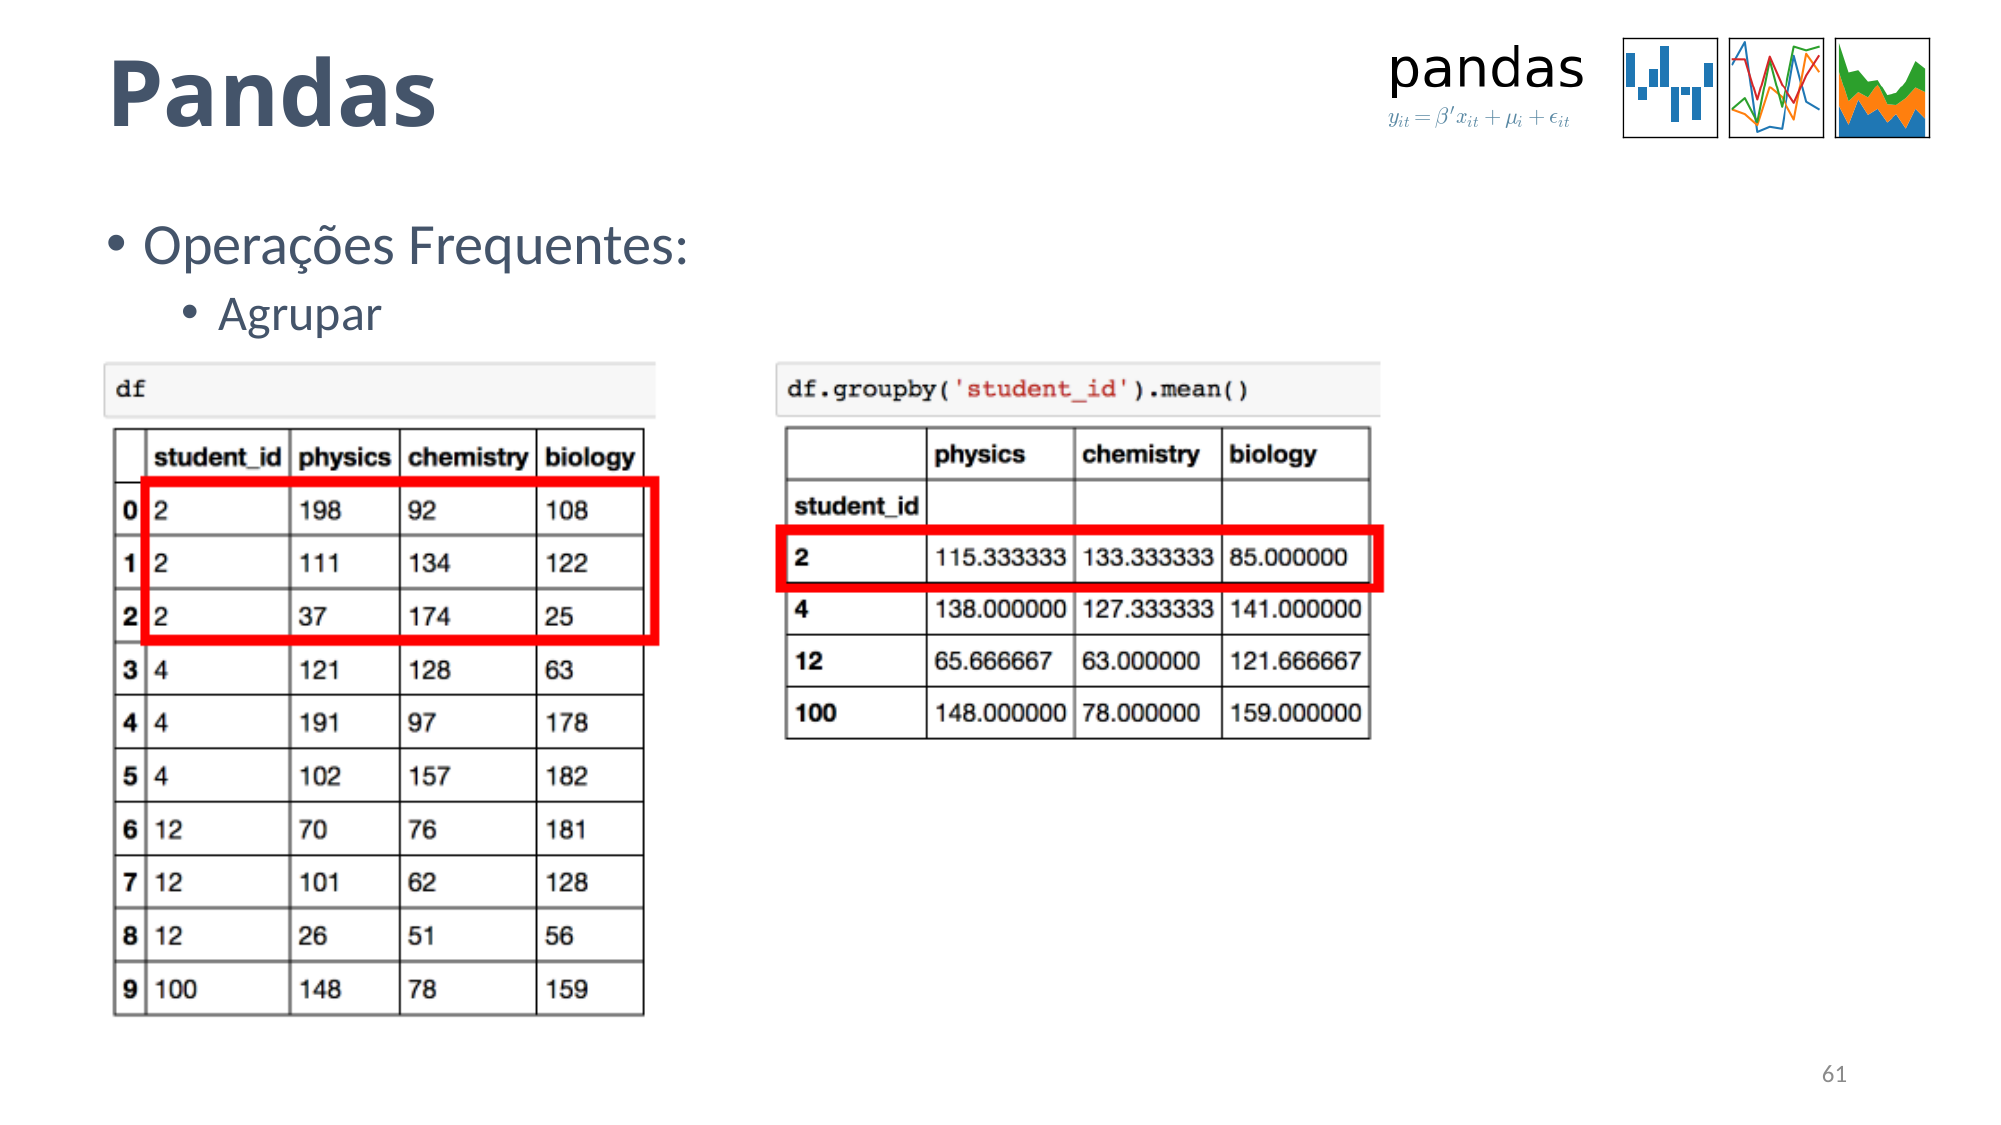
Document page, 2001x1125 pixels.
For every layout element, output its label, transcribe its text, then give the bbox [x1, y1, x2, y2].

picture [91, 351, 669, 1043]
list Operações Frequentes: Agrupar [91, 206, 1925, 1014]
title Pandas [91, 15, 1946, 178]
picture [1357, 25, 1946, 148]
slide_number 61 [1412, 1042, 1863, 1103]
picture [767, 351, 1413, 774]
